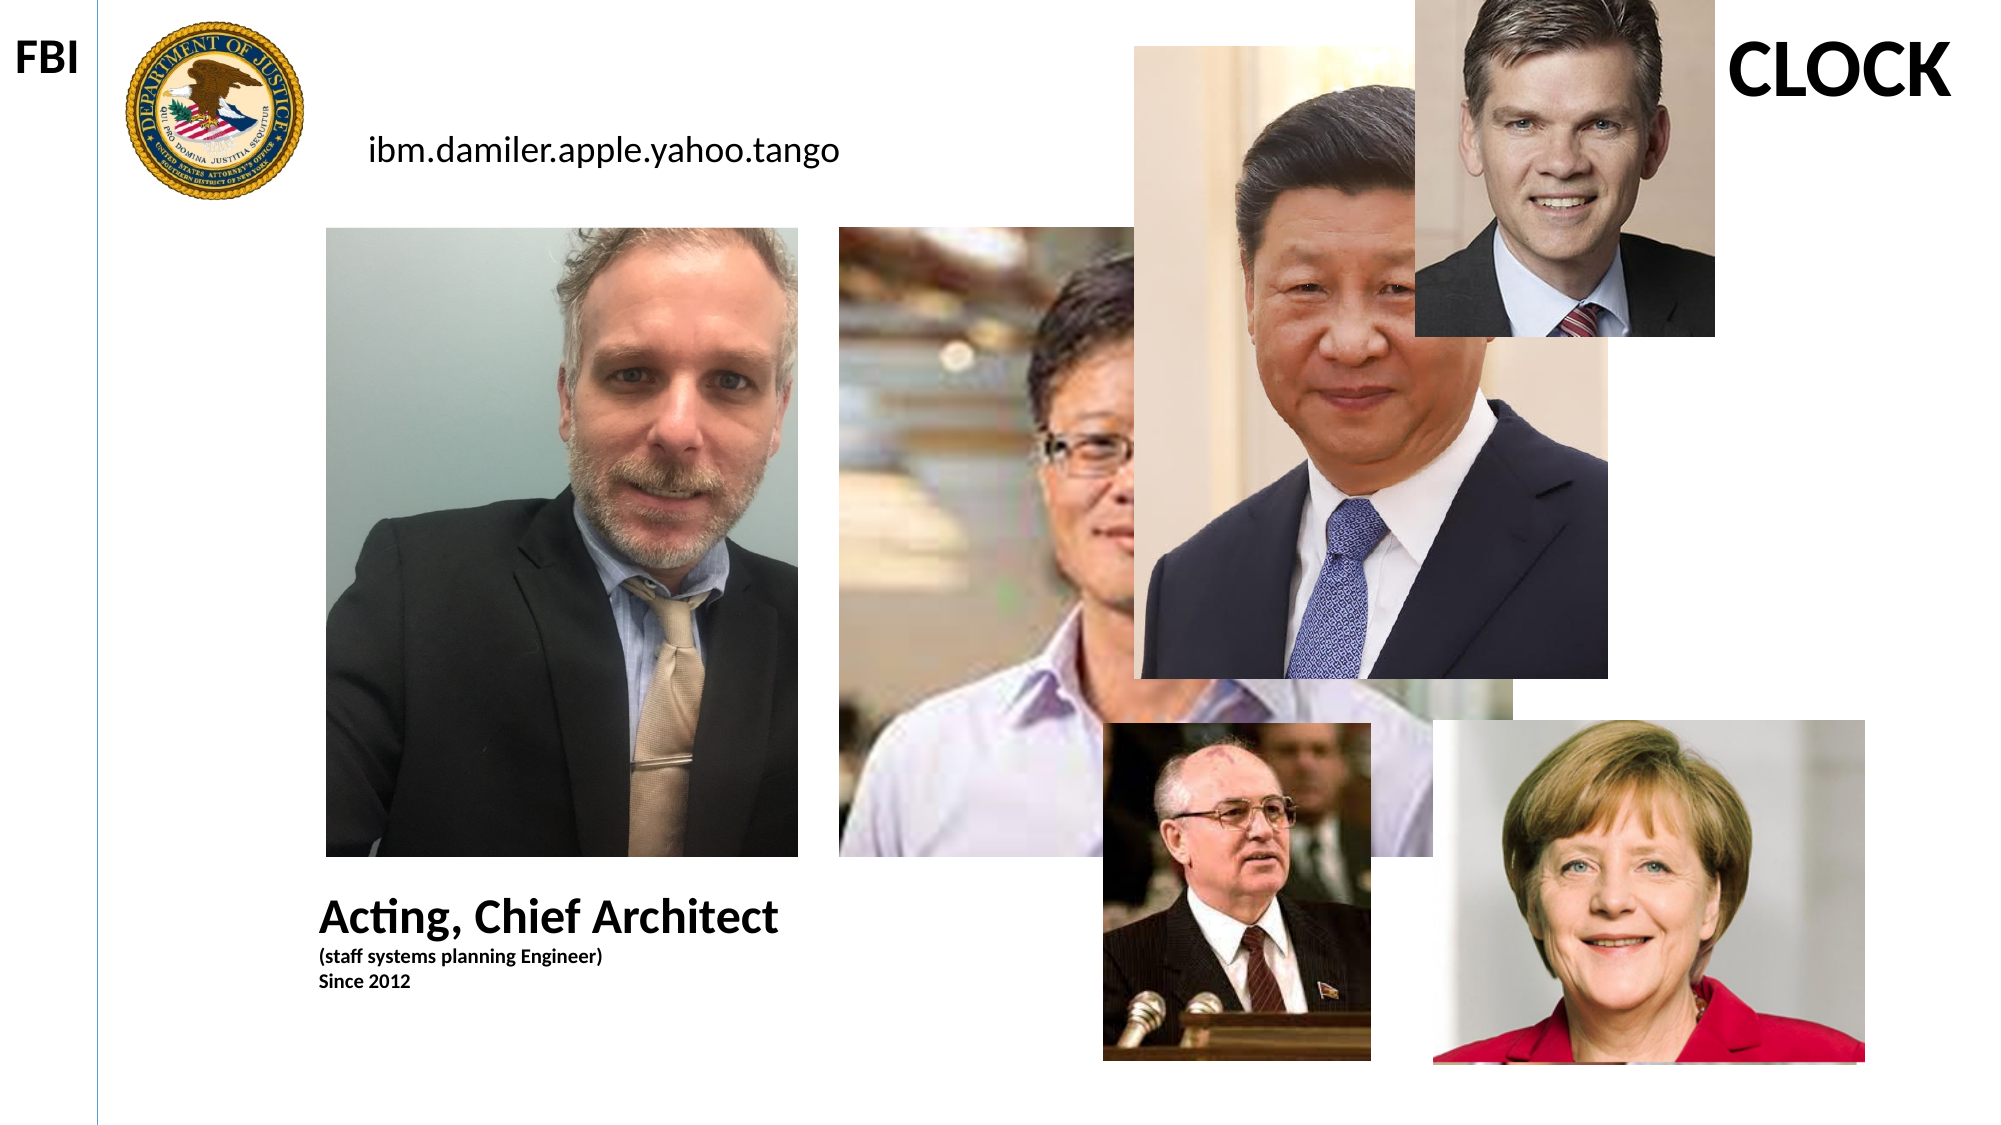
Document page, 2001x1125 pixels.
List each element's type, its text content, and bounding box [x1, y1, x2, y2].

text_box CLOCK [1715, 6, 1967, 121]
picture [120, 16, 309, 205]
picture [247, 0, 1865, 1065]
text_box Acting, Chief Architect (staff systems planning Engineer) Since 2012 [304, 875, 795, 1001]
text_box FBI [0, 16, 95, 92]
text_box ibm.damiler.apple.yahoo.tango [353, 117, 856, 178]
